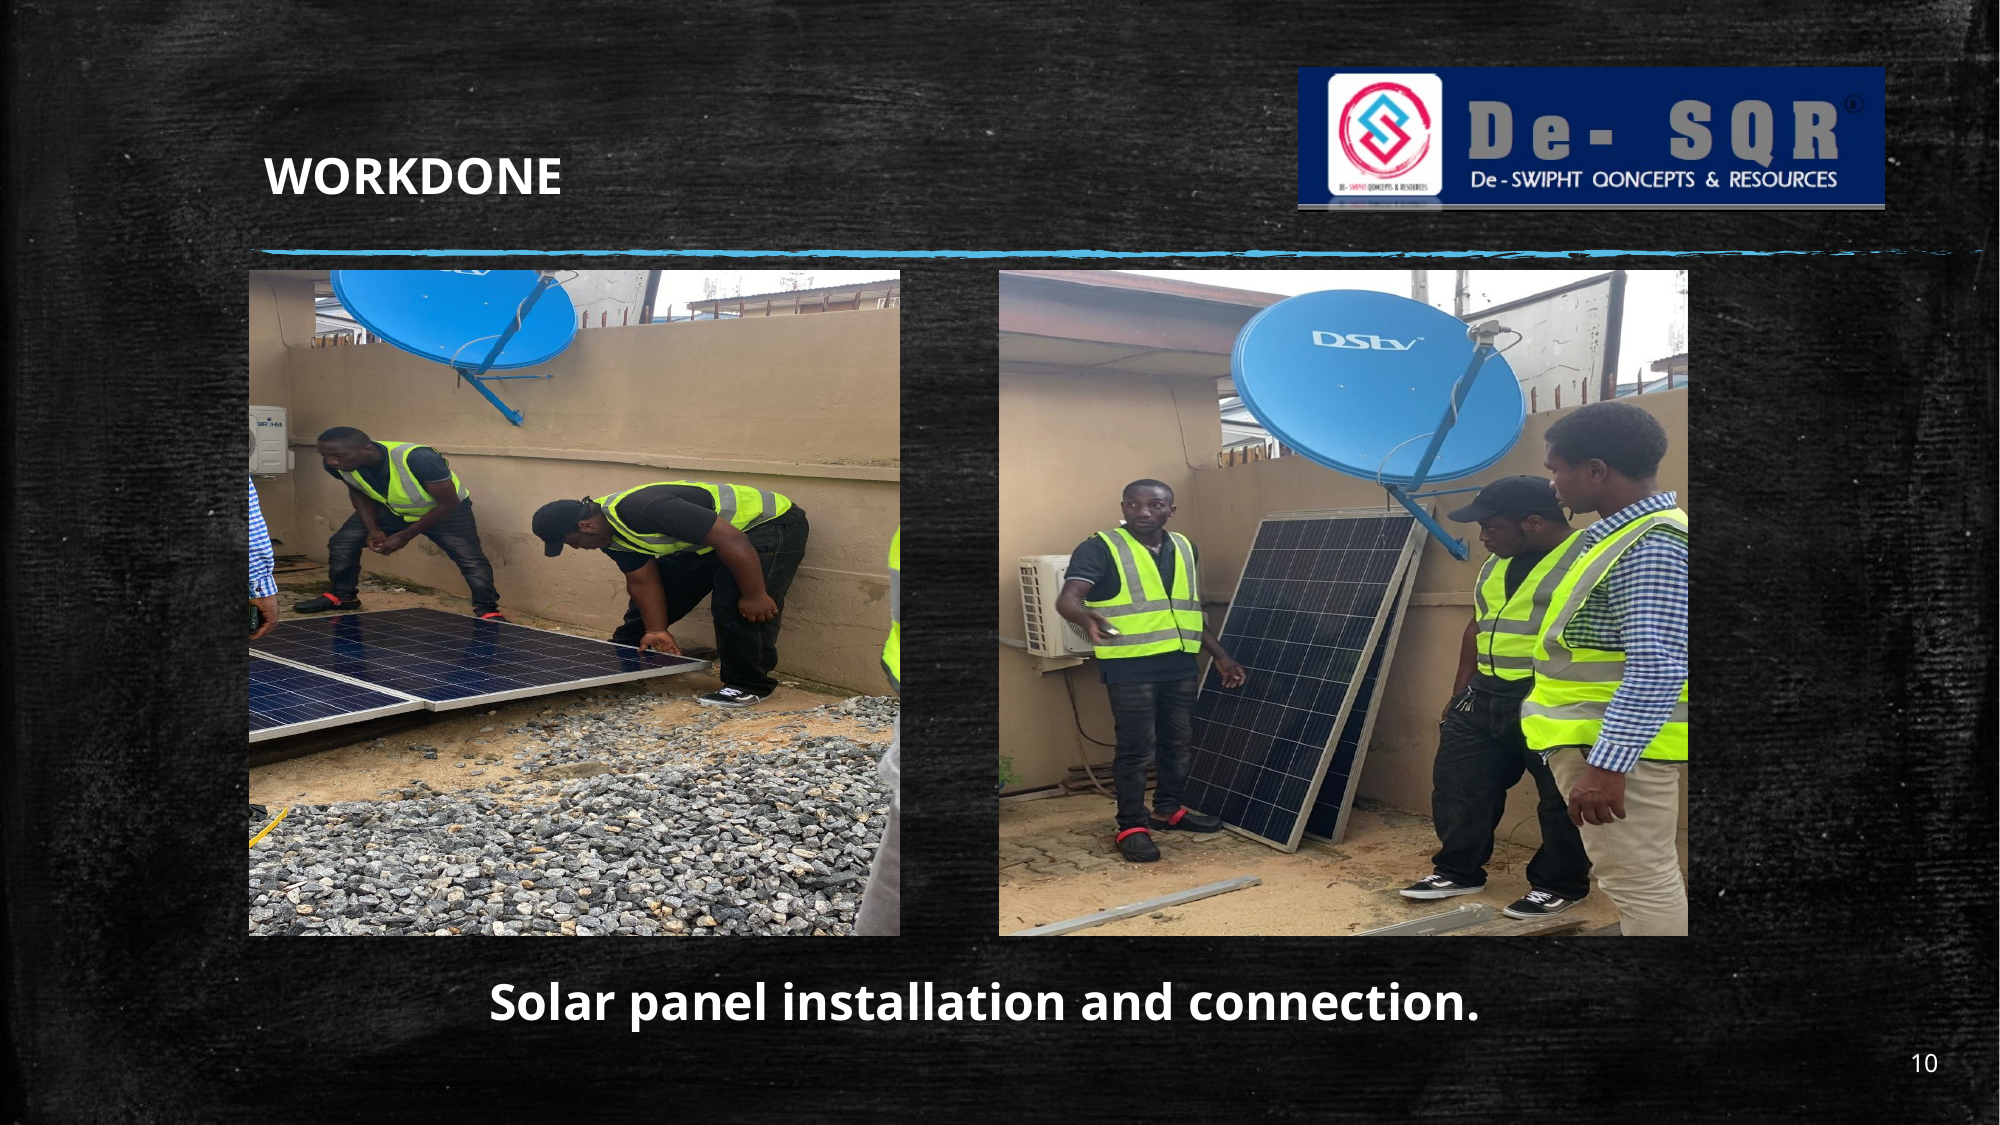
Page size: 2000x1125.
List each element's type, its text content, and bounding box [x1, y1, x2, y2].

picture [249, 270, 900, 936]
text_box Solar panel installation and connection. [474, 970, 1525, 1039]
slide_number 10 [1765, 1041, 1954, 1087]
picture [1298, 67, 1885, 212]
title WORKDONE [249, 45, 1750, 213]
picture [999, 270, 1688, 936]
